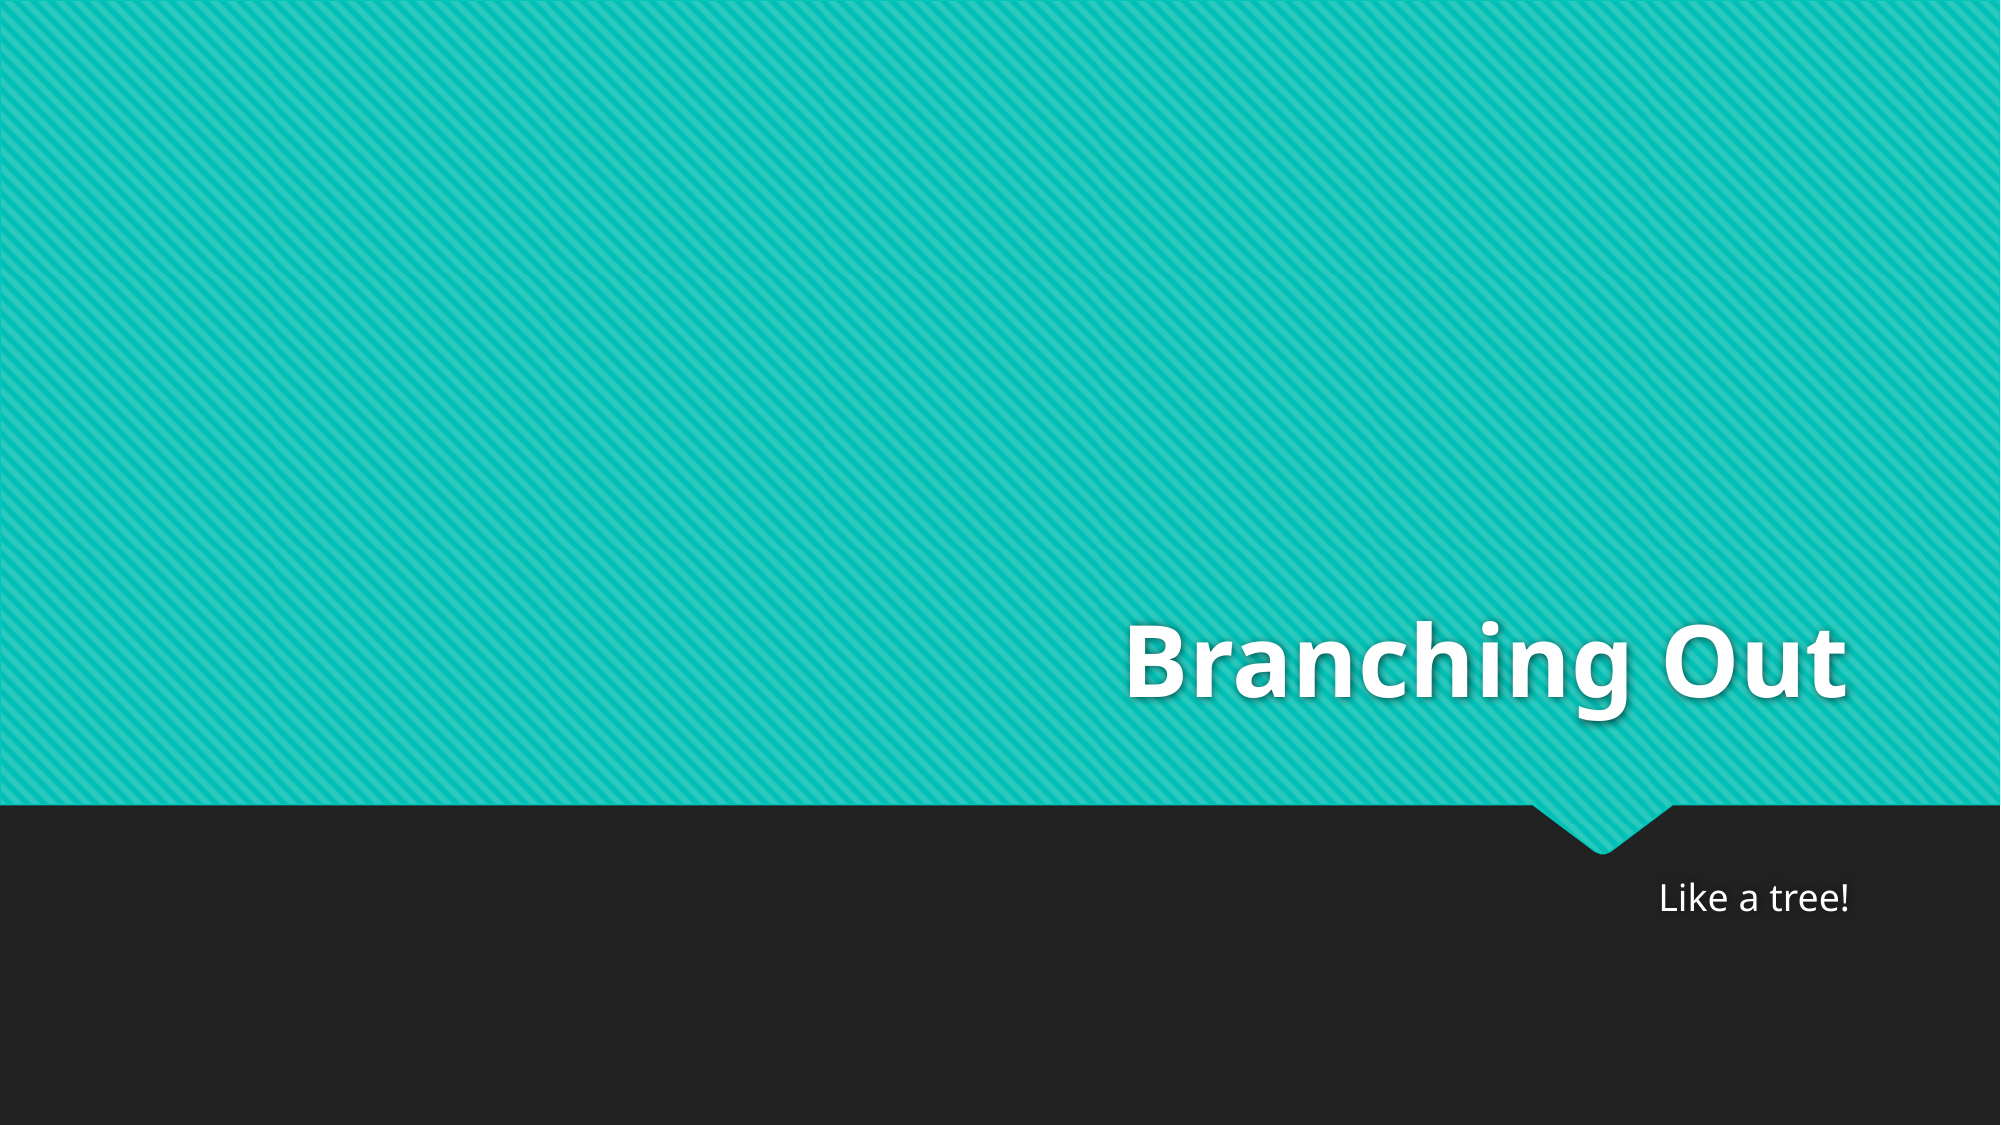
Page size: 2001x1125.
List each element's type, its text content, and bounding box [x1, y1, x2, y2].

title Branching Out [132, 484, 1866, 726]
list Like a tree! [132, 866, 1866, 938]
